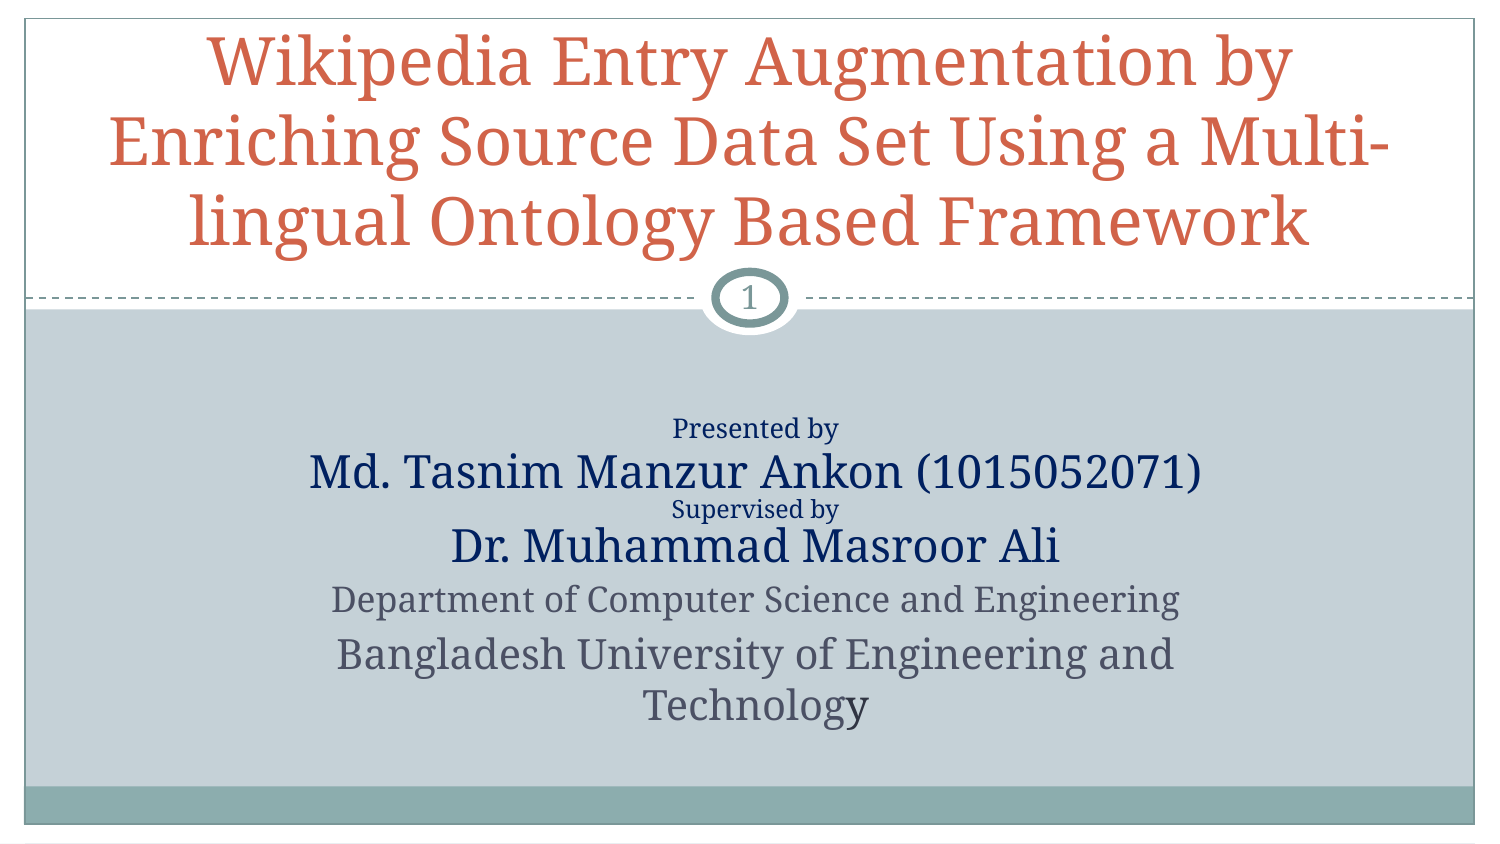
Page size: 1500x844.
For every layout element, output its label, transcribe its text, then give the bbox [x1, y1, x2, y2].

title Wikipedia Entry Augmentation by Enriching Source Data Set Using a Multi-lingual Ontology Based Framework [90, 50, 1410, 266]
slide_number ‹#› [712, 270, 788, 325]
subtitle Presented by Md. Tasnim Manzur Ankon (1015052071) Supervised by Dr. Muhammad Masroor Ali Department of Computer Science and Engineering Bangladesh University of Engineering and Technology [151, 410, 1285, 736]
